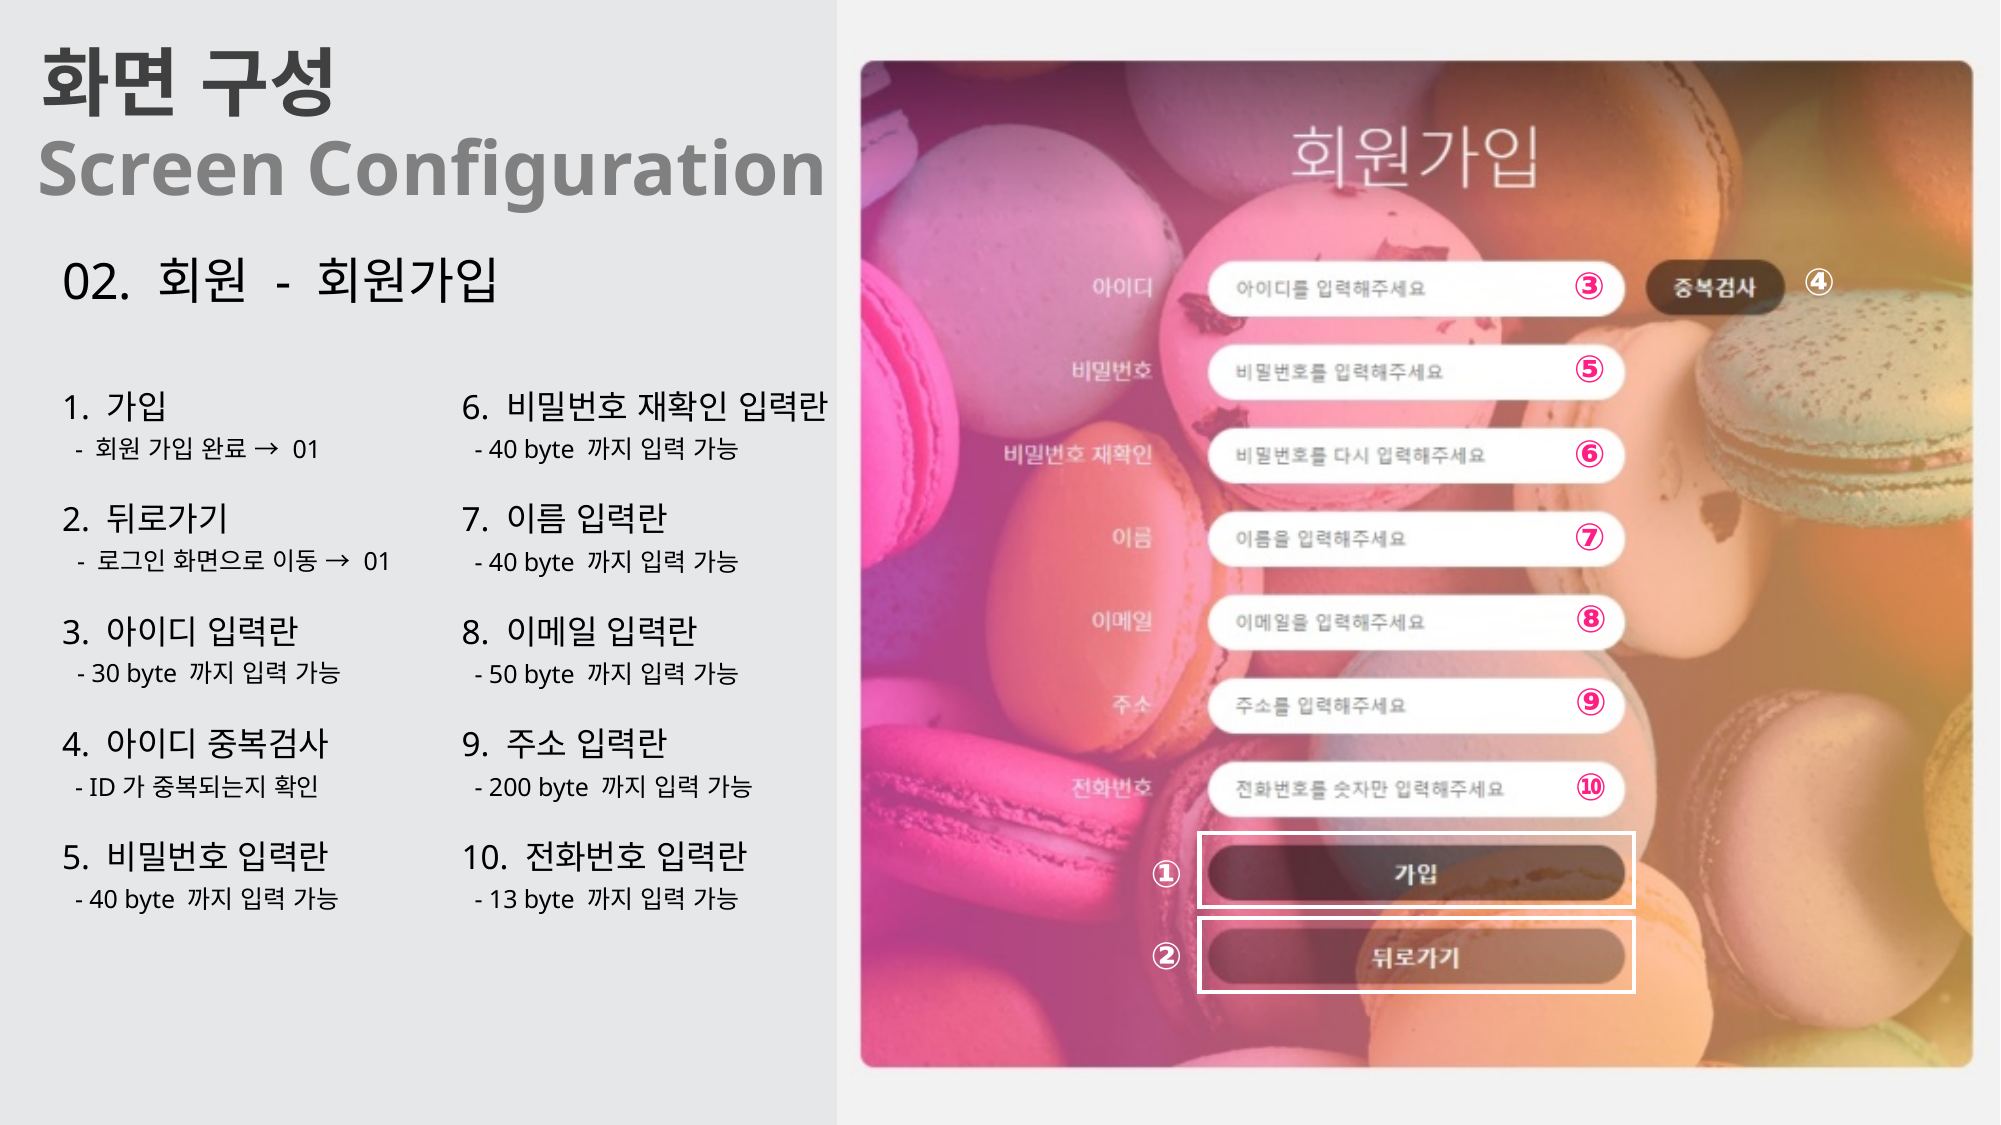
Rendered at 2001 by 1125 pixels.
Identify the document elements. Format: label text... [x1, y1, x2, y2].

text_box 02. 회원 - 회원가입 [47, 242, 634, 318]
text_box 화면 구성 [27, 28, 1028, 133]
text_box 1. 가입 - 회원 가입 완료 → 01 2. 뒤로가기 - 로그인 화면으로 이동 → 01 3. 아이디 입력란 - 30 byte 까지 입력 가능 4. 아이디 중복검사 - ID가 중복되는지 확인 5. 비밀번호 입력란 - 40 byte 까지 입력 가능 [47, 381, 446, 921]
picture [850, 46, 1987, 1079]
text_box Screen Configuration [23, 112, 844, 218]
text_box [836, 0, 2000, 1125]
text_box 6. 비밀번호 재확인 입력란 - 40 byte 까지 입력 가능 7. 이름 입력란 - 40 byte 까지 입력 가능 8. 이메일 입력란 - 50 byte 까지 입력 가능 9. 주소 입력란 - 200 byte 까지 입력 가능 10. 전화번호 입력란 - 13 byte 까지 입력 가능 [446, 381, 847, 921]
